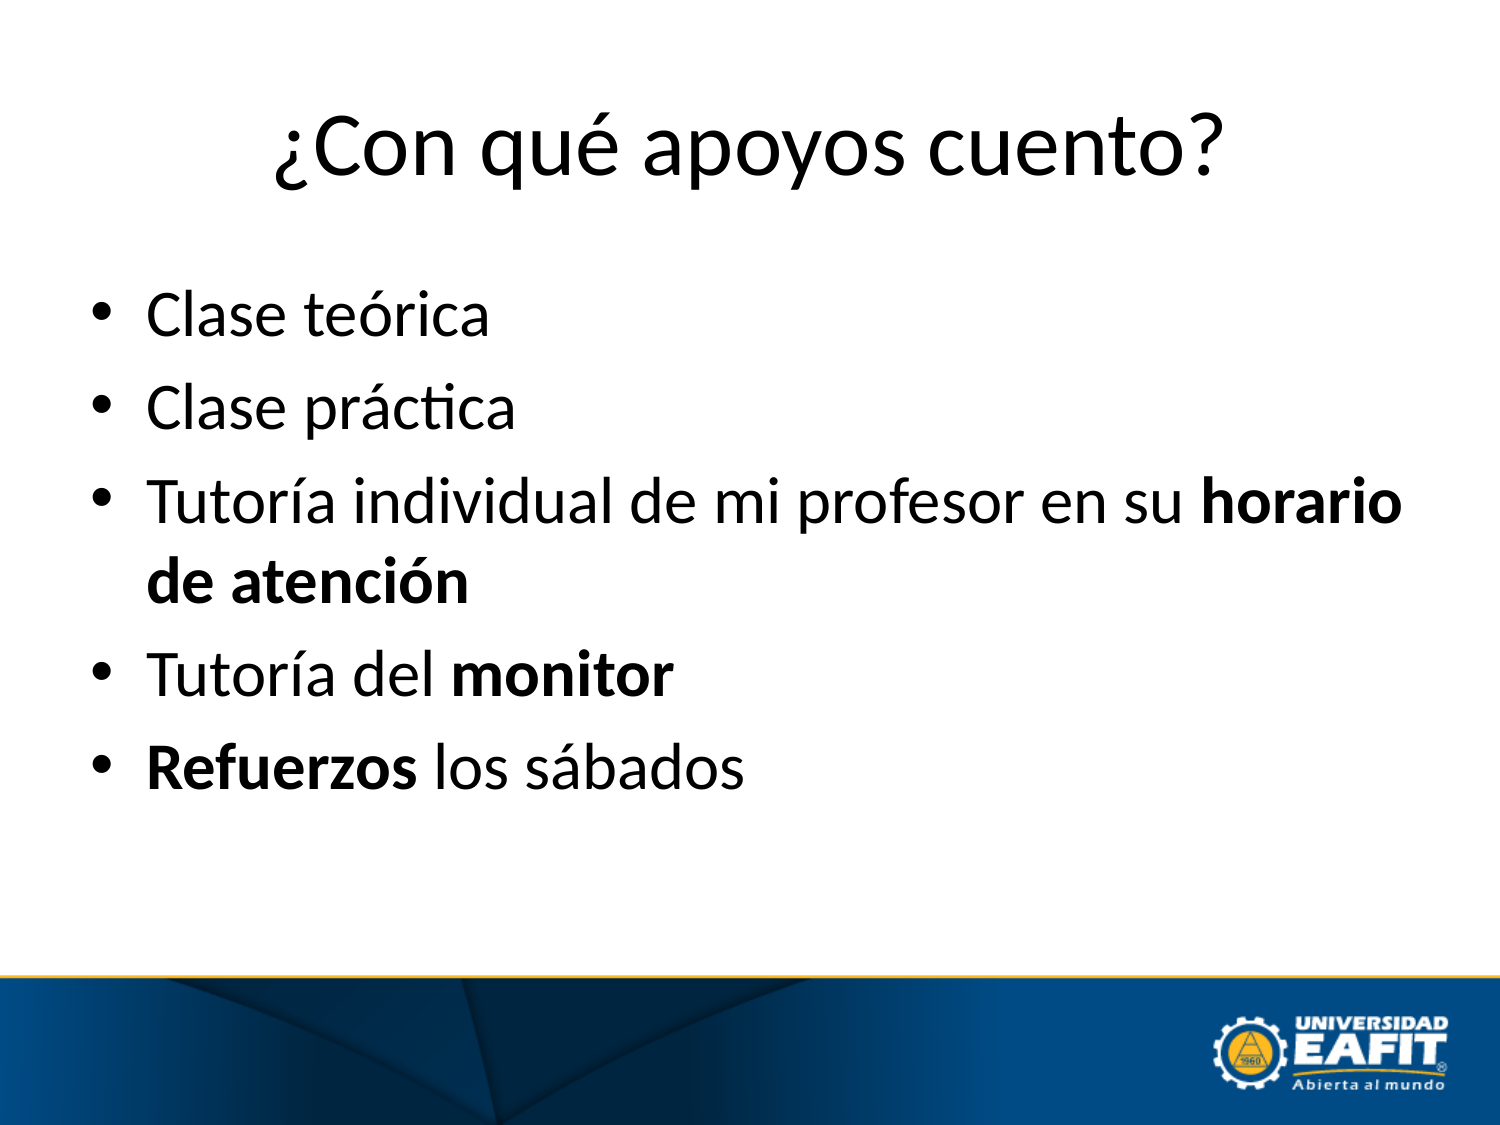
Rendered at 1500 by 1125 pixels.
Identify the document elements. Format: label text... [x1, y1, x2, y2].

title ¿Con qué apoyos cuento? [75, 45, 1425, 233]
list Clase teórica Clase práctica Tutoría individual de mi profesor en su horario de atención Tutoría del monitor Refuerzos los sábados [75, 262, 1425, 1005]
picture [0, 0, 1500, 1125]
